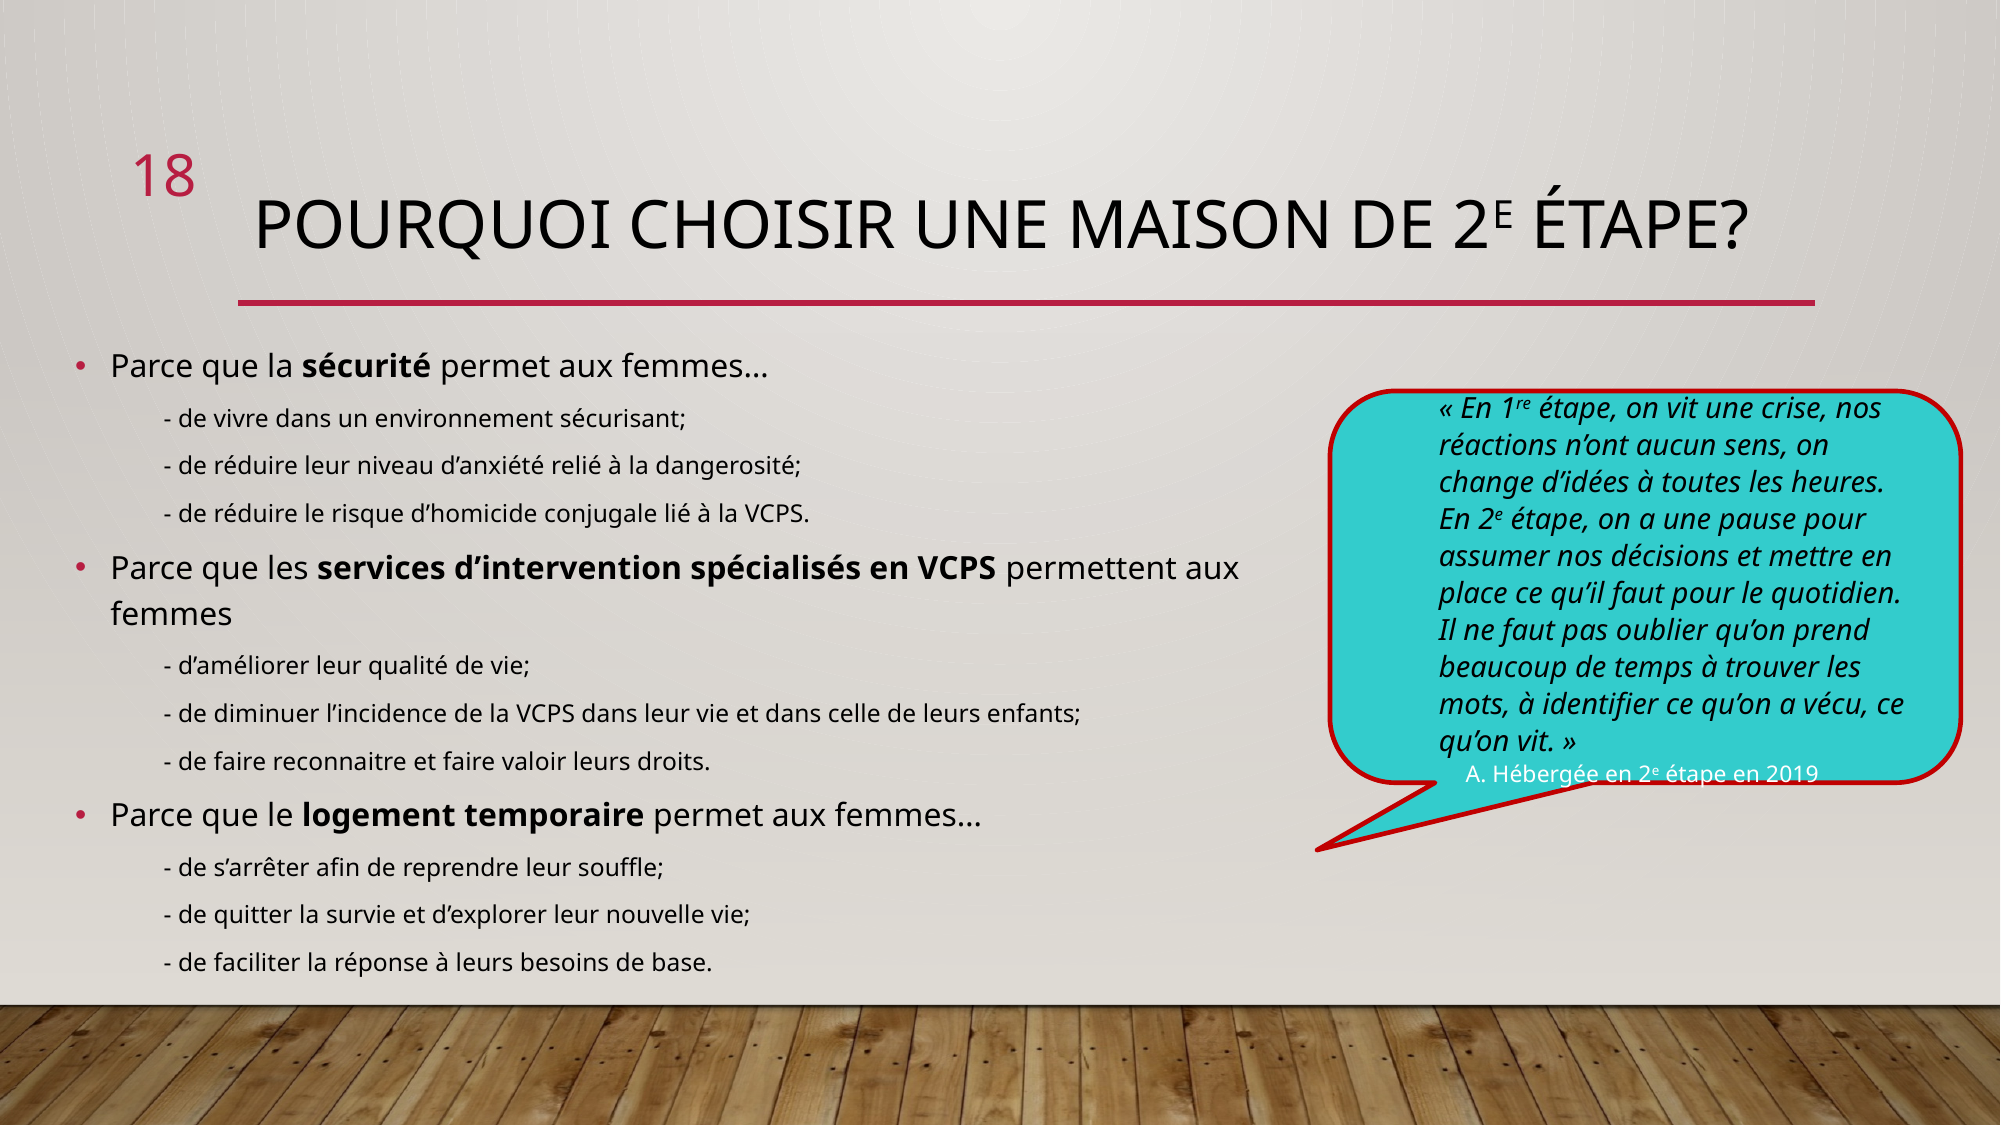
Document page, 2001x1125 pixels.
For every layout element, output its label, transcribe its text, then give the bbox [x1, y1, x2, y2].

slide_number 18 [78, 131, 212, 214]
text_box « En 1re étape, on vit une crise, nos réactions n’ont aucun sens, on change d’idées à toutes les heures. En 2e étape, on a une pause pour assumer nos décisions et mettre en place ce qu’il faut pour le quotidien. Il ne faut pas oublier qu’on prend beaucoup de temps à trouver les mots, à identifier ce qu’on a vécu, ce qu’on vit. » A. Hébergée en 2e étape en 2019 [1315, 389, 1963, 852]
picture [0, 1005, 2000, 1125]
list Parce que la sécurité permet aux femmes… - de vivre dans un environnement sécurisant; - de réduire leur niveau d’anxiété relié à la dangerosité; - de réduire le risque d’homicide conjugale lié à la VCPS. Parce que les services d’intervention spécialisés en VCPS permettent aux femmes - d’améliorer leur qualité de vie; - de diminuer l’incidence de la VCPS dans leur vie et dans celle de leurs enfants; - de faire reconnaitre et faire valoir leurs droits. Parce que le logement temporaire permet aux femmes… - de s’arrêter afin de reprendre leur souffle; - de quitter la survie et d’explorer leur nouvelle vie; - de faciliter la réponse à leurs besoins de base. [60, 330, 1330, 990]
title Pourquoi choisir une maison de 2e étape? [238, 183, 1814, 305]
